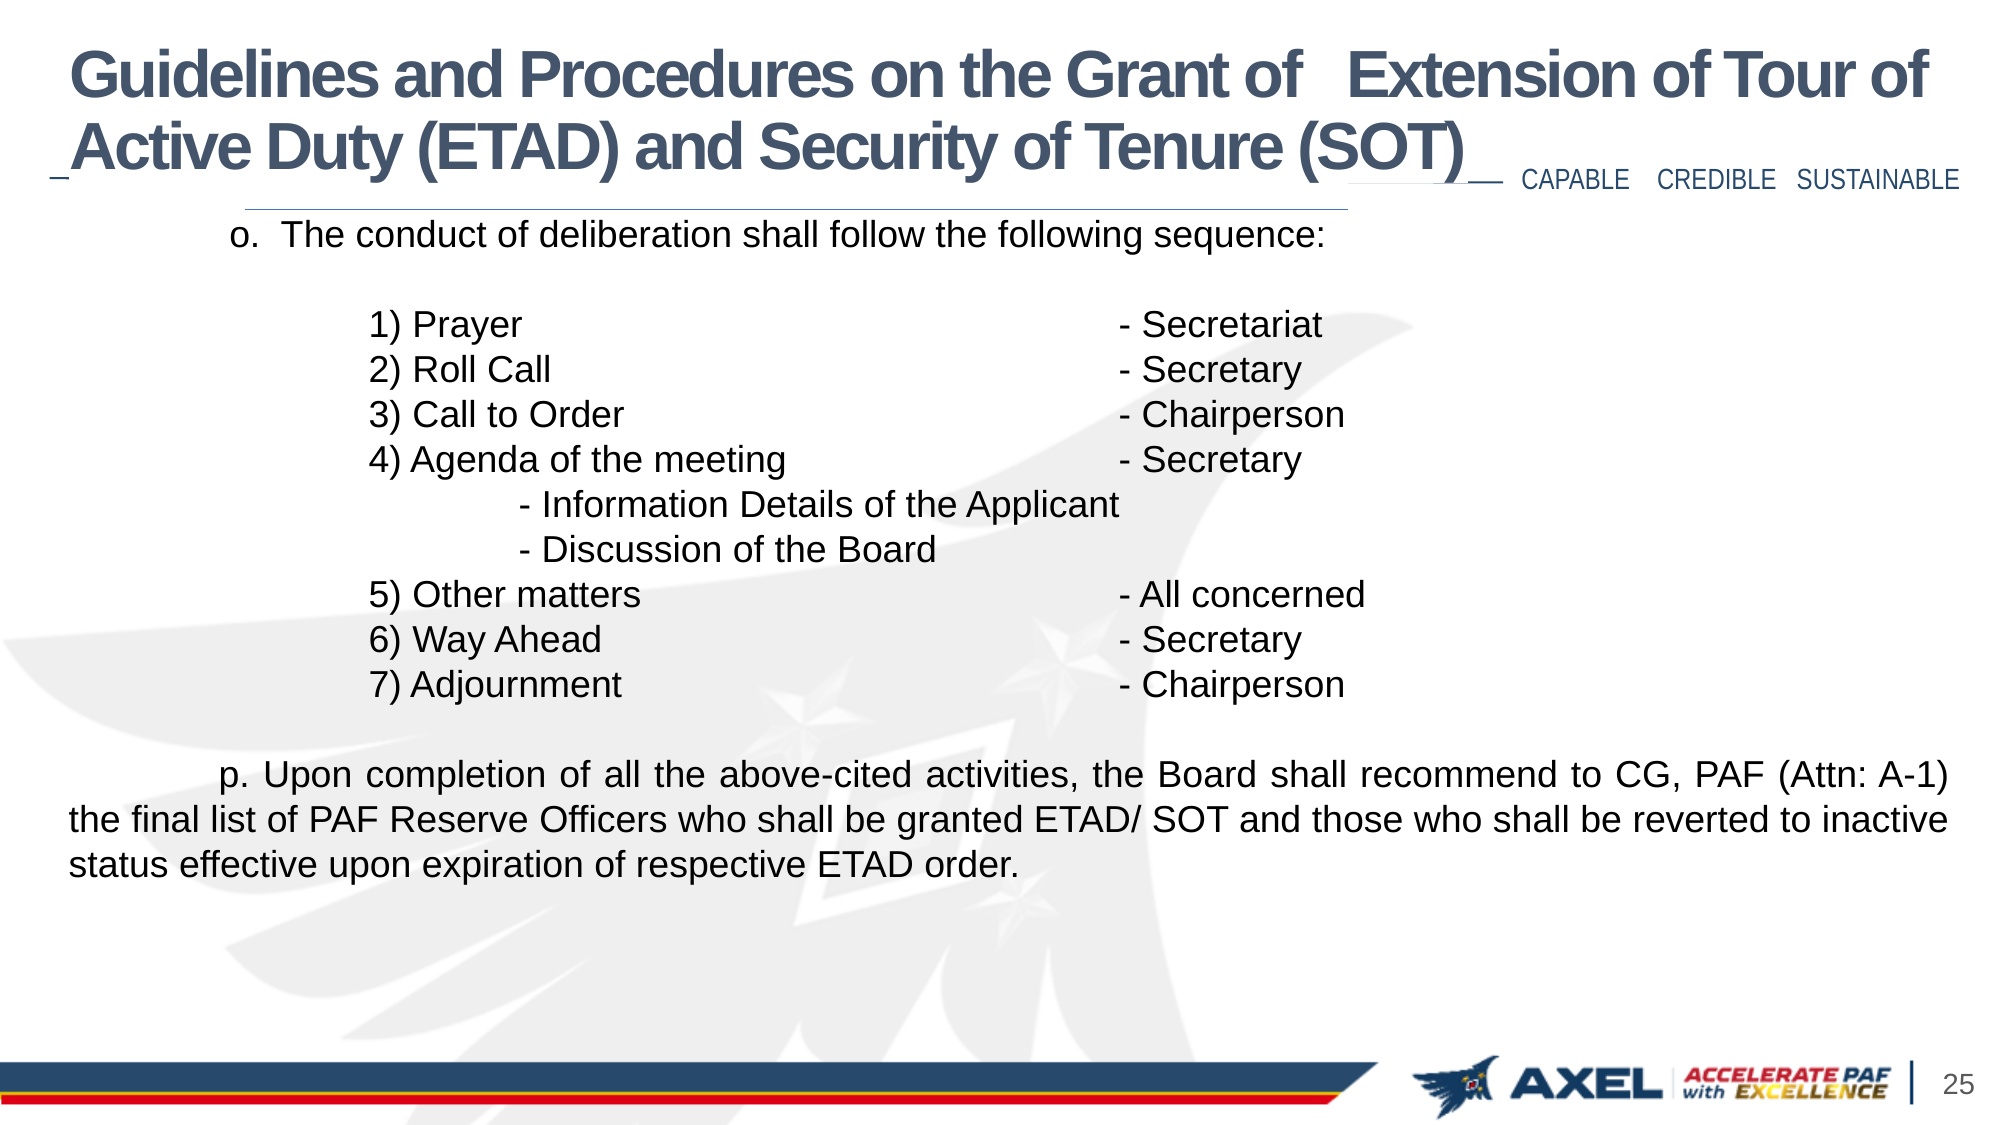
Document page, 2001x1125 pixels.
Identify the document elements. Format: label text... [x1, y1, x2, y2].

title Guidelines and Procedures on the Grant of Extension of Tour of Active Duty (ETAD) and Security of Tenure (SOT) [54, 40, 2000, 183]
picture [0, 0, 2001, 1125]
text_box o. The conduct of deliberation shall follow the following sequence: 1) Prayer - Secretariat 2) Roll Call - Secretary 3) Call to Order - Chairperson 4) Agenda of the meeting - Secretary - Information Details of the Applicant - Discussion of the Board 5) Other matters - All concerned 6) Way Ahead - Secretary 7) Adjournment - Chairperson p. Upon completion of all the above-cited activities, the Board shall recommend to CG, PAF (Attn: A-1) the final list of PAF Reserve Officers who shall be granted ETAD/ SOT and those who shall be reverted to inactive status effective upon expiration of respective ETAD order. [54, 203, 1965, 1037]
